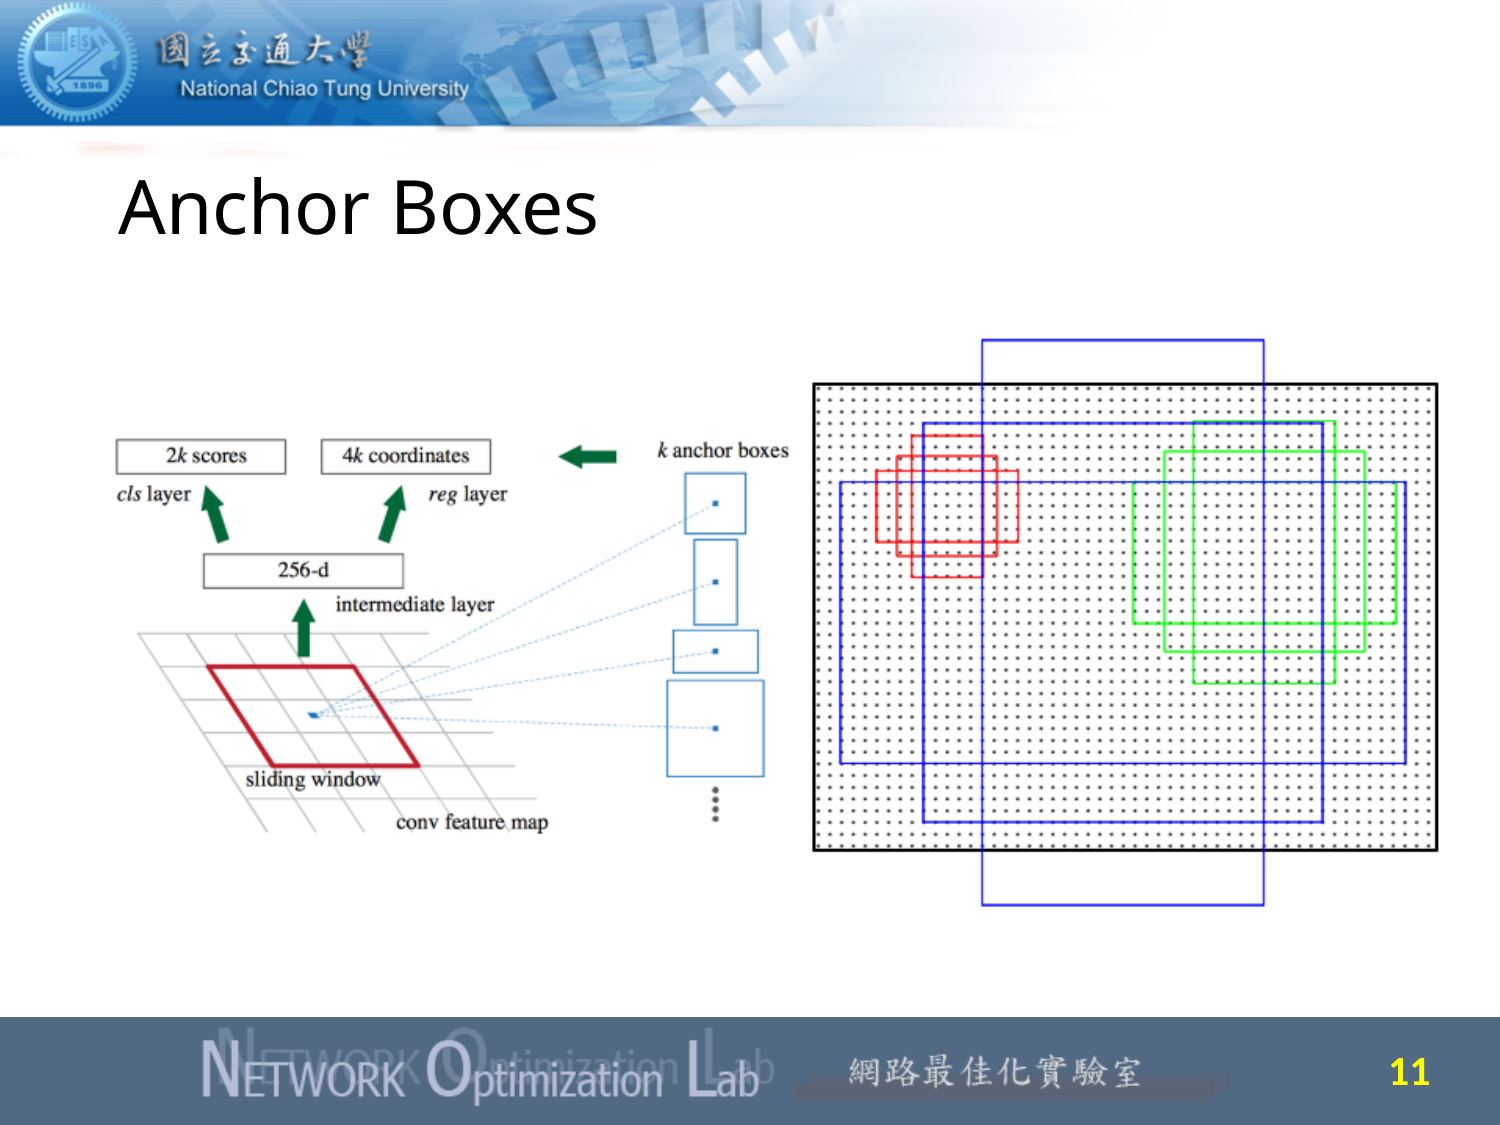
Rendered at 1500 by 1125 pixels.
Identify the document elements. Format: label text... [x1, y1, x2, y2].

picture [0, 0, 1500, 1125]
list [105, 420, 795, 845]
title Anchor Boxes [103, 142, 1397, 278]
